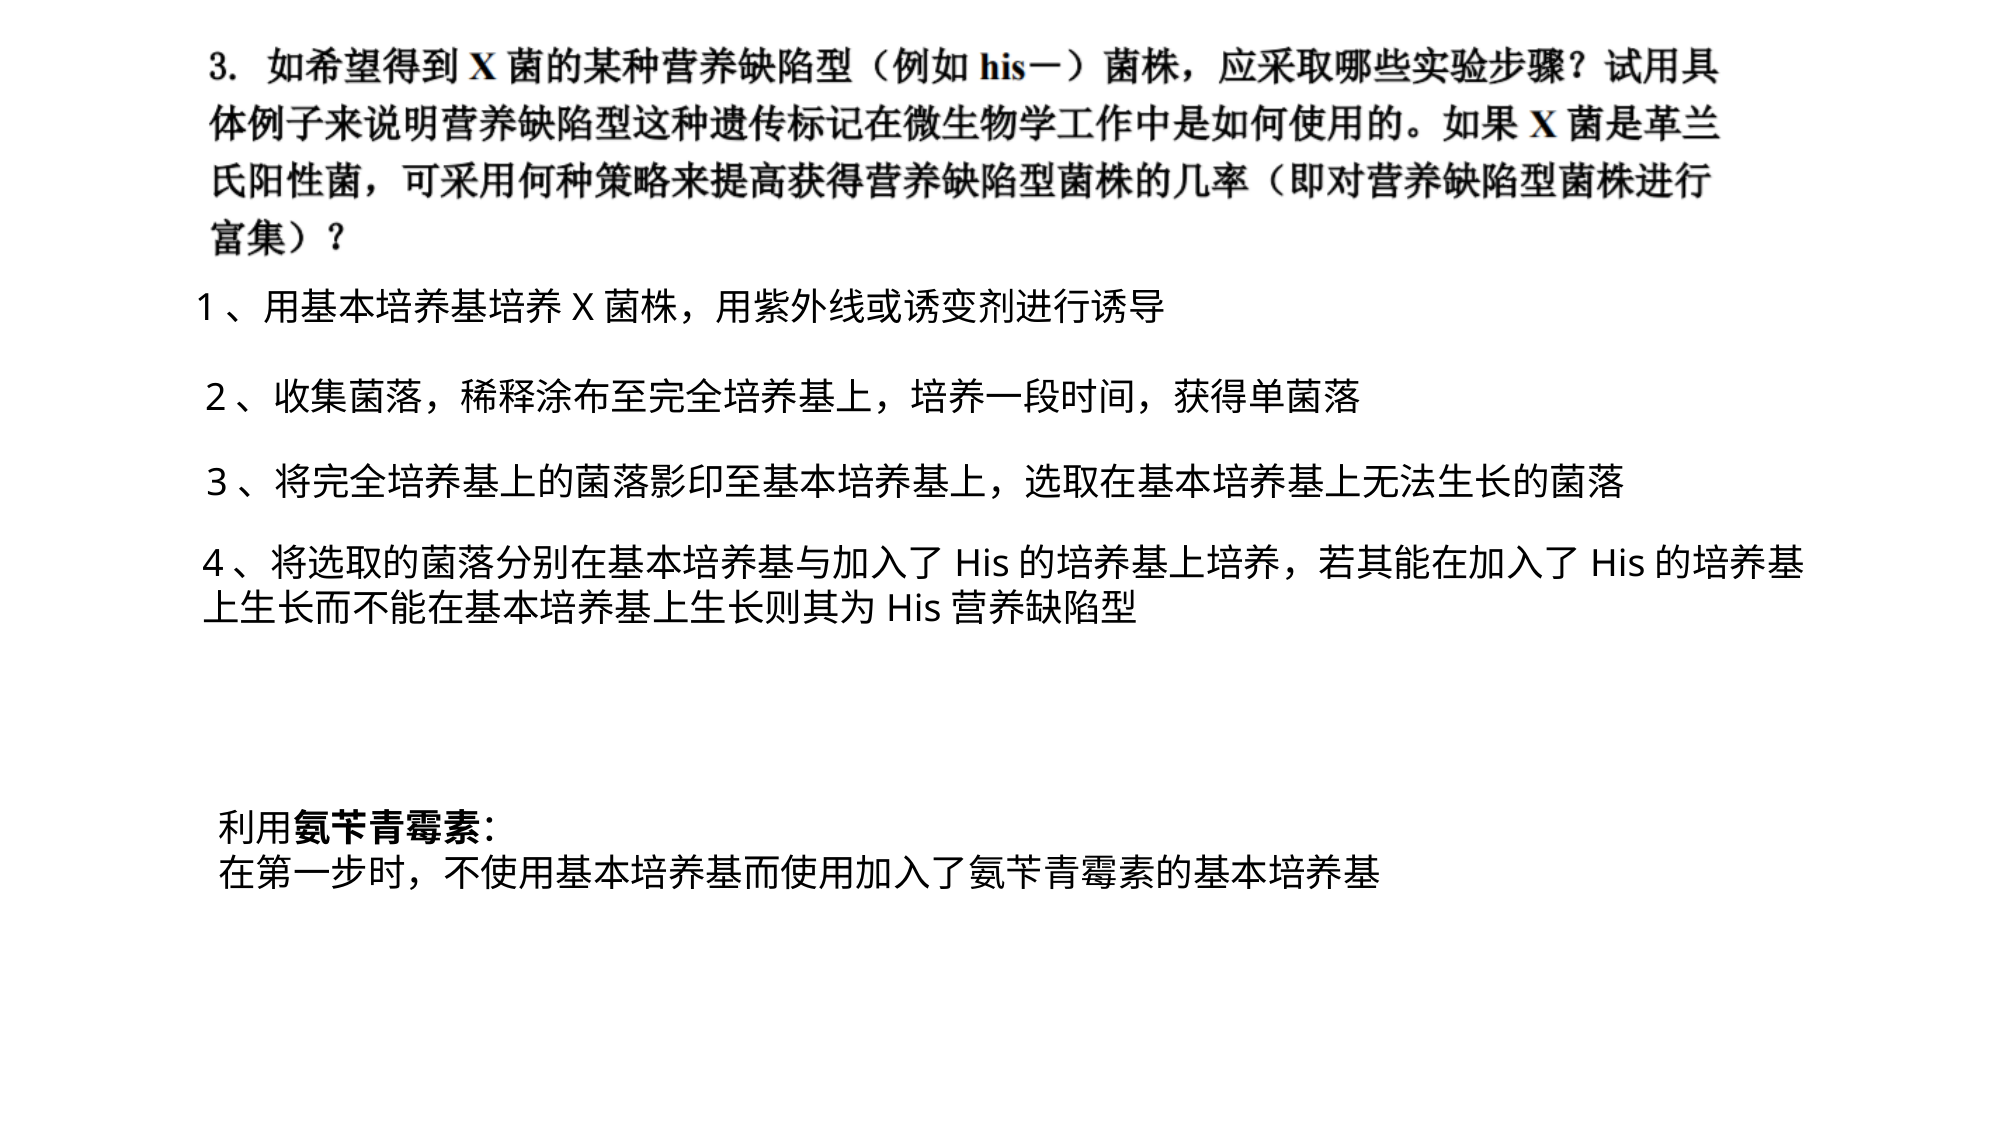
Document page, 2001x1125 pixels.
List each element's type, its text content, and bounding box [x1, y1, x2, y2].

text_box 1、用基本培养基培养X菌株，用紫外线或诱变剂进行诱导 [180, 281, 1181, 336]
text_box 2、收集菌落，稀释涂布至完全培养基上，培养一段时间，获得单菌落 [190, 365, 1376, 426]
text_box 利用氨苄青霉素： 在第一步时，不使用基本培养基而使用加入了氨苄青霉素的基本培养基 [203, 796, 2000, 902]
picture [149, 0, 1767, 281]
text_box 3、将完全培养基上的菌落影印至基本培养基上，选取在基本培养基上无法生长的菌落 [191, 451, 1640, 511]
text_box 4、将选取的菌落分别在基本培养基与加入了His的培养基上培养，若其能在加入了His的培养基上生长而不能在基本培养基上生长则其为His营养缺陷型 [187, 531, 1840, 636]
